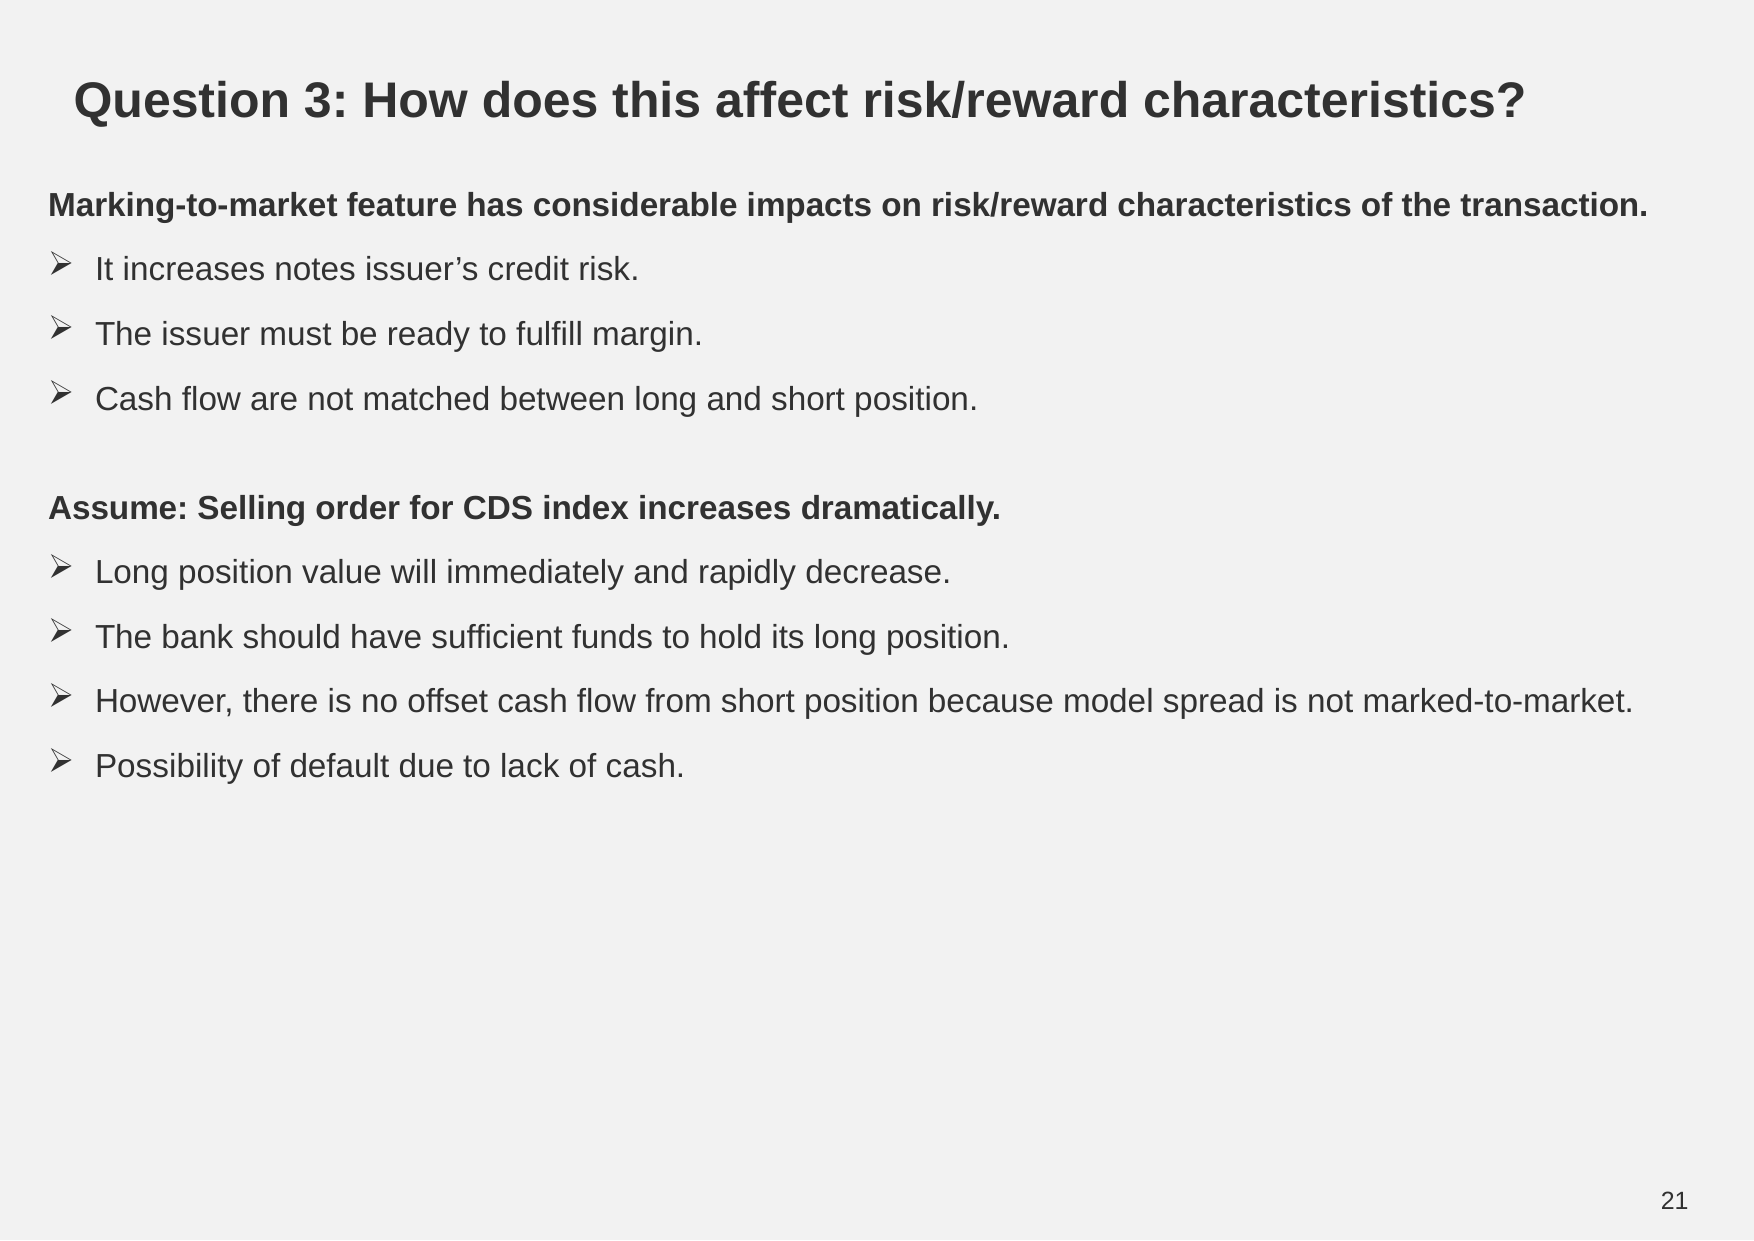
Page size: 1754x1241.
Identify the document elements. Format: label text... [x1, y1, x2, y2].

text_box Marking-to-market feature has considerable impacts on risk/reward characteristics of the transaction. It increases notes issuer’s credit risk. The issuer must be ready to fulfill margin. Cash flow are not matched between long and short position. [42, 156, 1675, 423]
text_box Assume: Selling order for CDS index increases dramatically. Long position value will immediately and rapidly decrease. The bank should have sufficient funds to hold its long position. However, there is no offset cash flow from short position because model spread is not marked-to-market. Possibility of default due to lack of cash. [42, 459, 1675, 791]
list Question 3: How does this affect risk/reward characteristics? [73, 62, 1693, 127]
slide_number 21 [1646, 1177, 1740, 1224]
